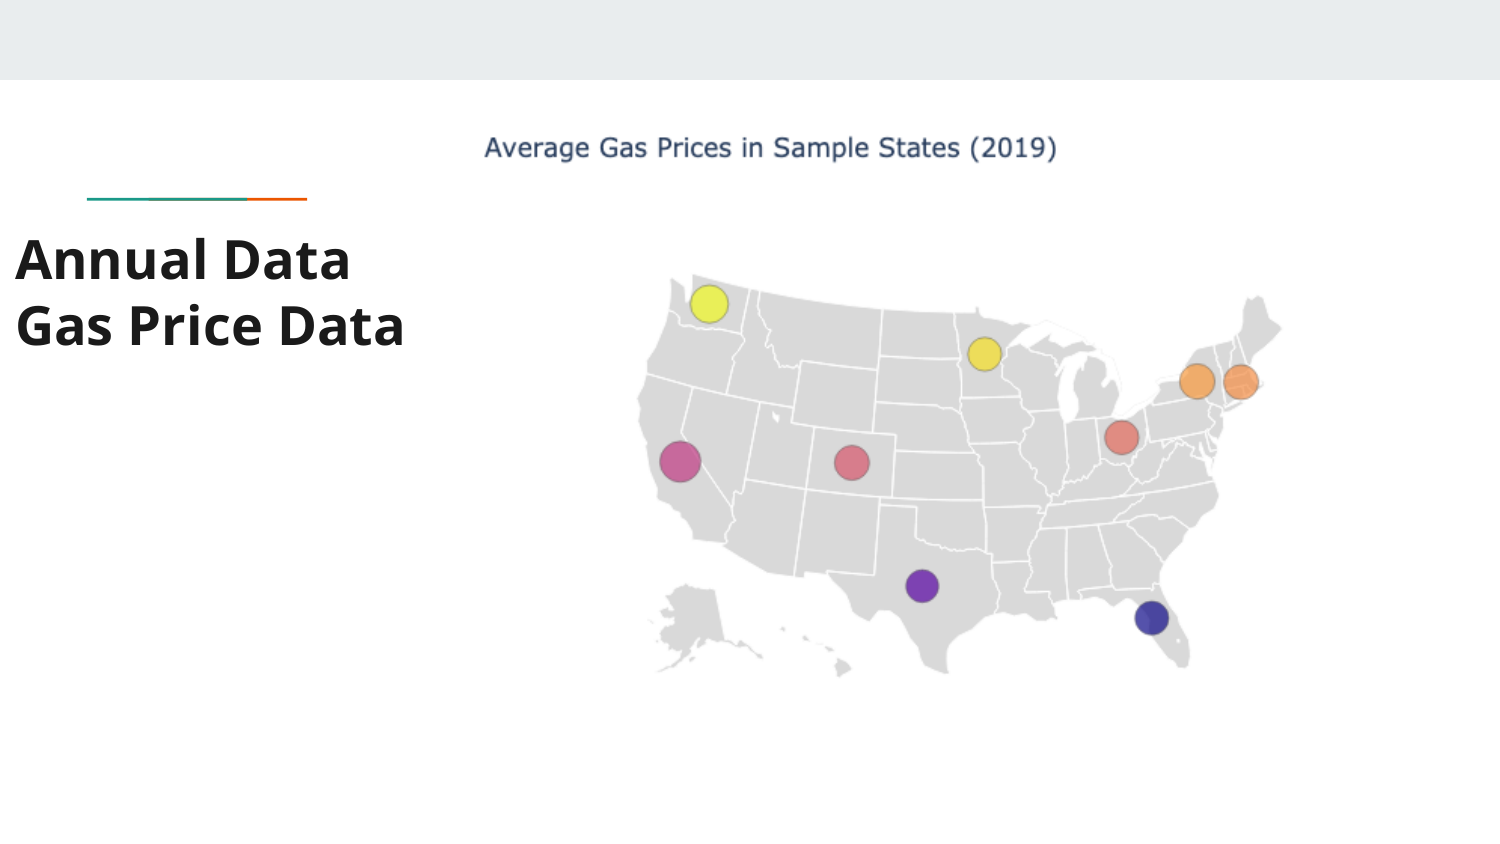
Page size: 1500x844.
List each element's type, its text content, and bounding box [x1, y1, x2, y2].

picture [432, 81, 1487, 836]
title Annual Data Gas Price Data [0, 210, 427, 299]
